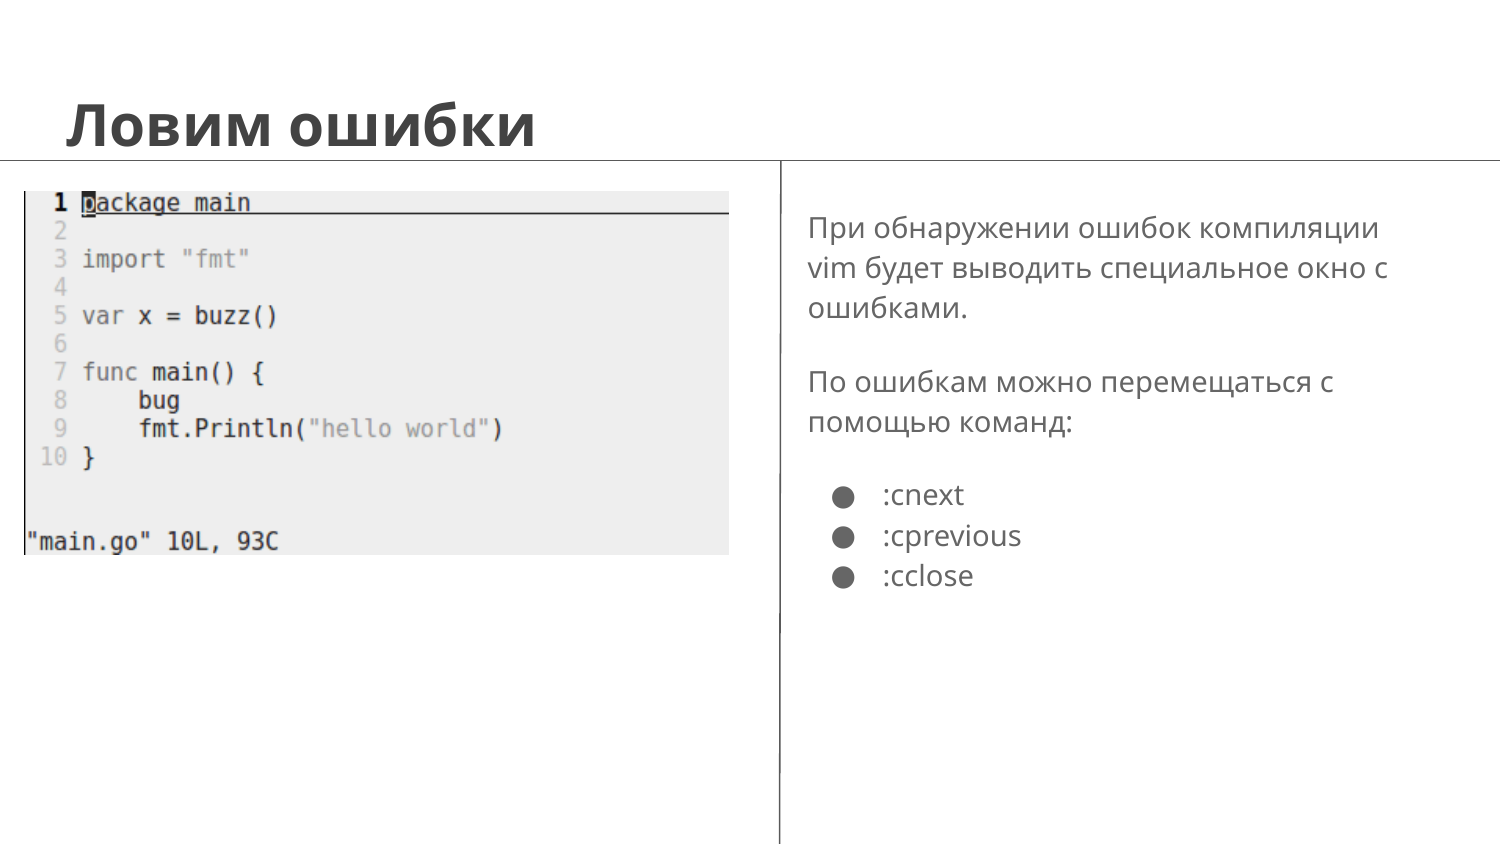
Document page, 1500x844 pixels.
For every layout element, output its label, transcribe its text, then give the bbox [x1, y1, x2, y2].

title Ловим ошибки [51, 72, 1449, 159]
list При обнаружении ошибок компиляции vim будет выводить специальное окно с ошибками. По ошибкам можно перемещаться с помощью команд: :cnext :cprevious :cclose [792, 189, 1449, 750]
picture [24, 191, 729, 555]
